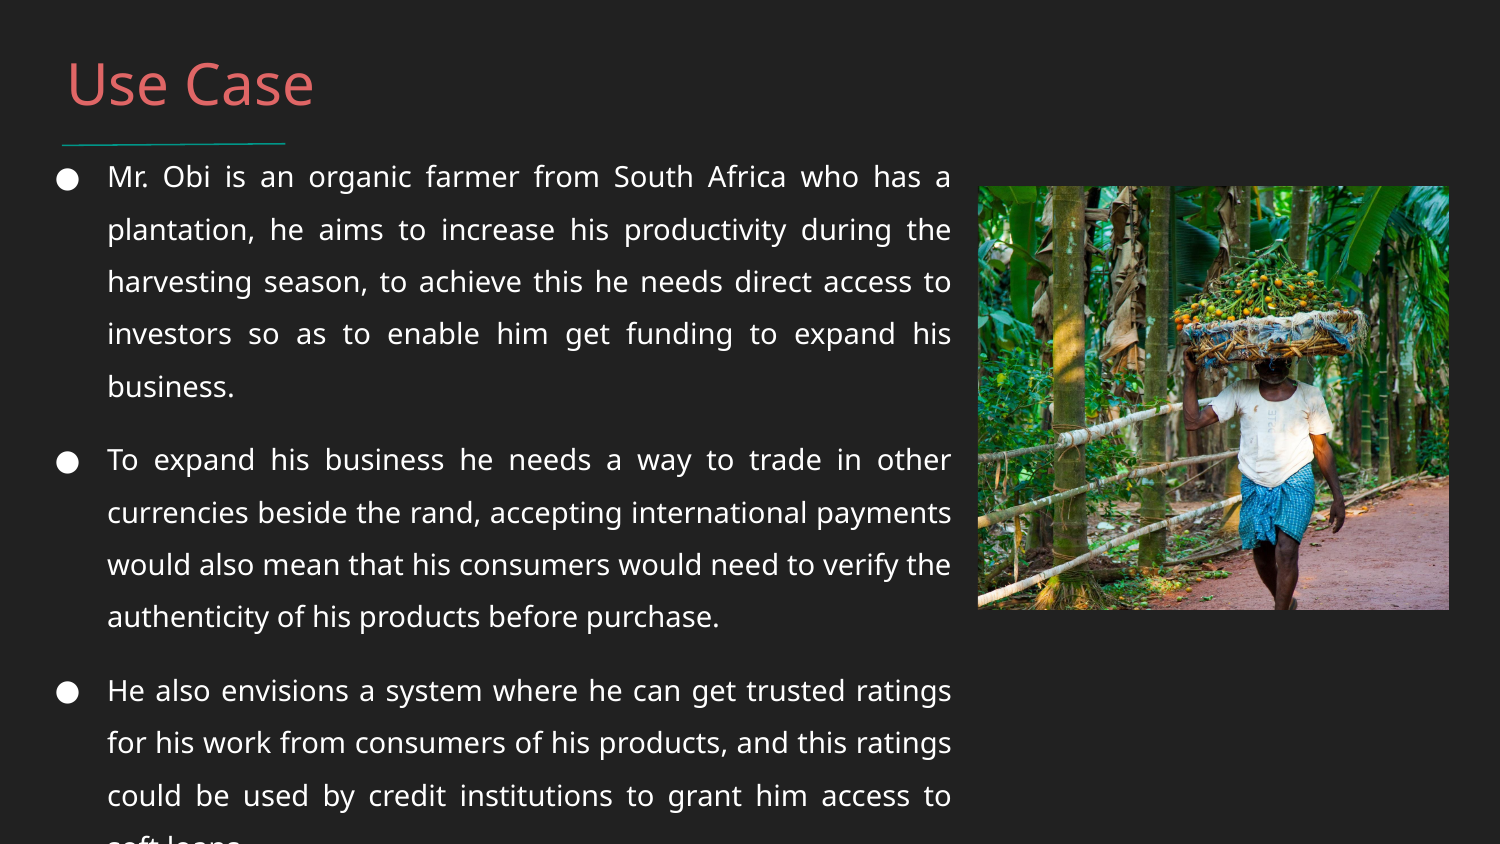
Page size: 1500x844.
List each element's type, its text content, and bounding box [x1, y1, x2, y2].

list Mr. Obi is an organic farmer from South Africa who has a plantation, he aims to increase his productivity during the harvesting season, to achieve this he needs direct access to investors so as to enable him get funding to expand his business. To expand his business he needs a way to trade in other currencies beside the rand, accepting international payments would also mean that his consumers would need to verify the authenticity of his products before purchase. He also envisions a system where he can get trusted ratings for his work from consumers of his products, and this ratings could be used by credit institutions to grant him access to soft loans. [17, 125, 968, 844]
title Use Case [51, 31, 1449, 126]
picture [977, 185, 1450, 611]
